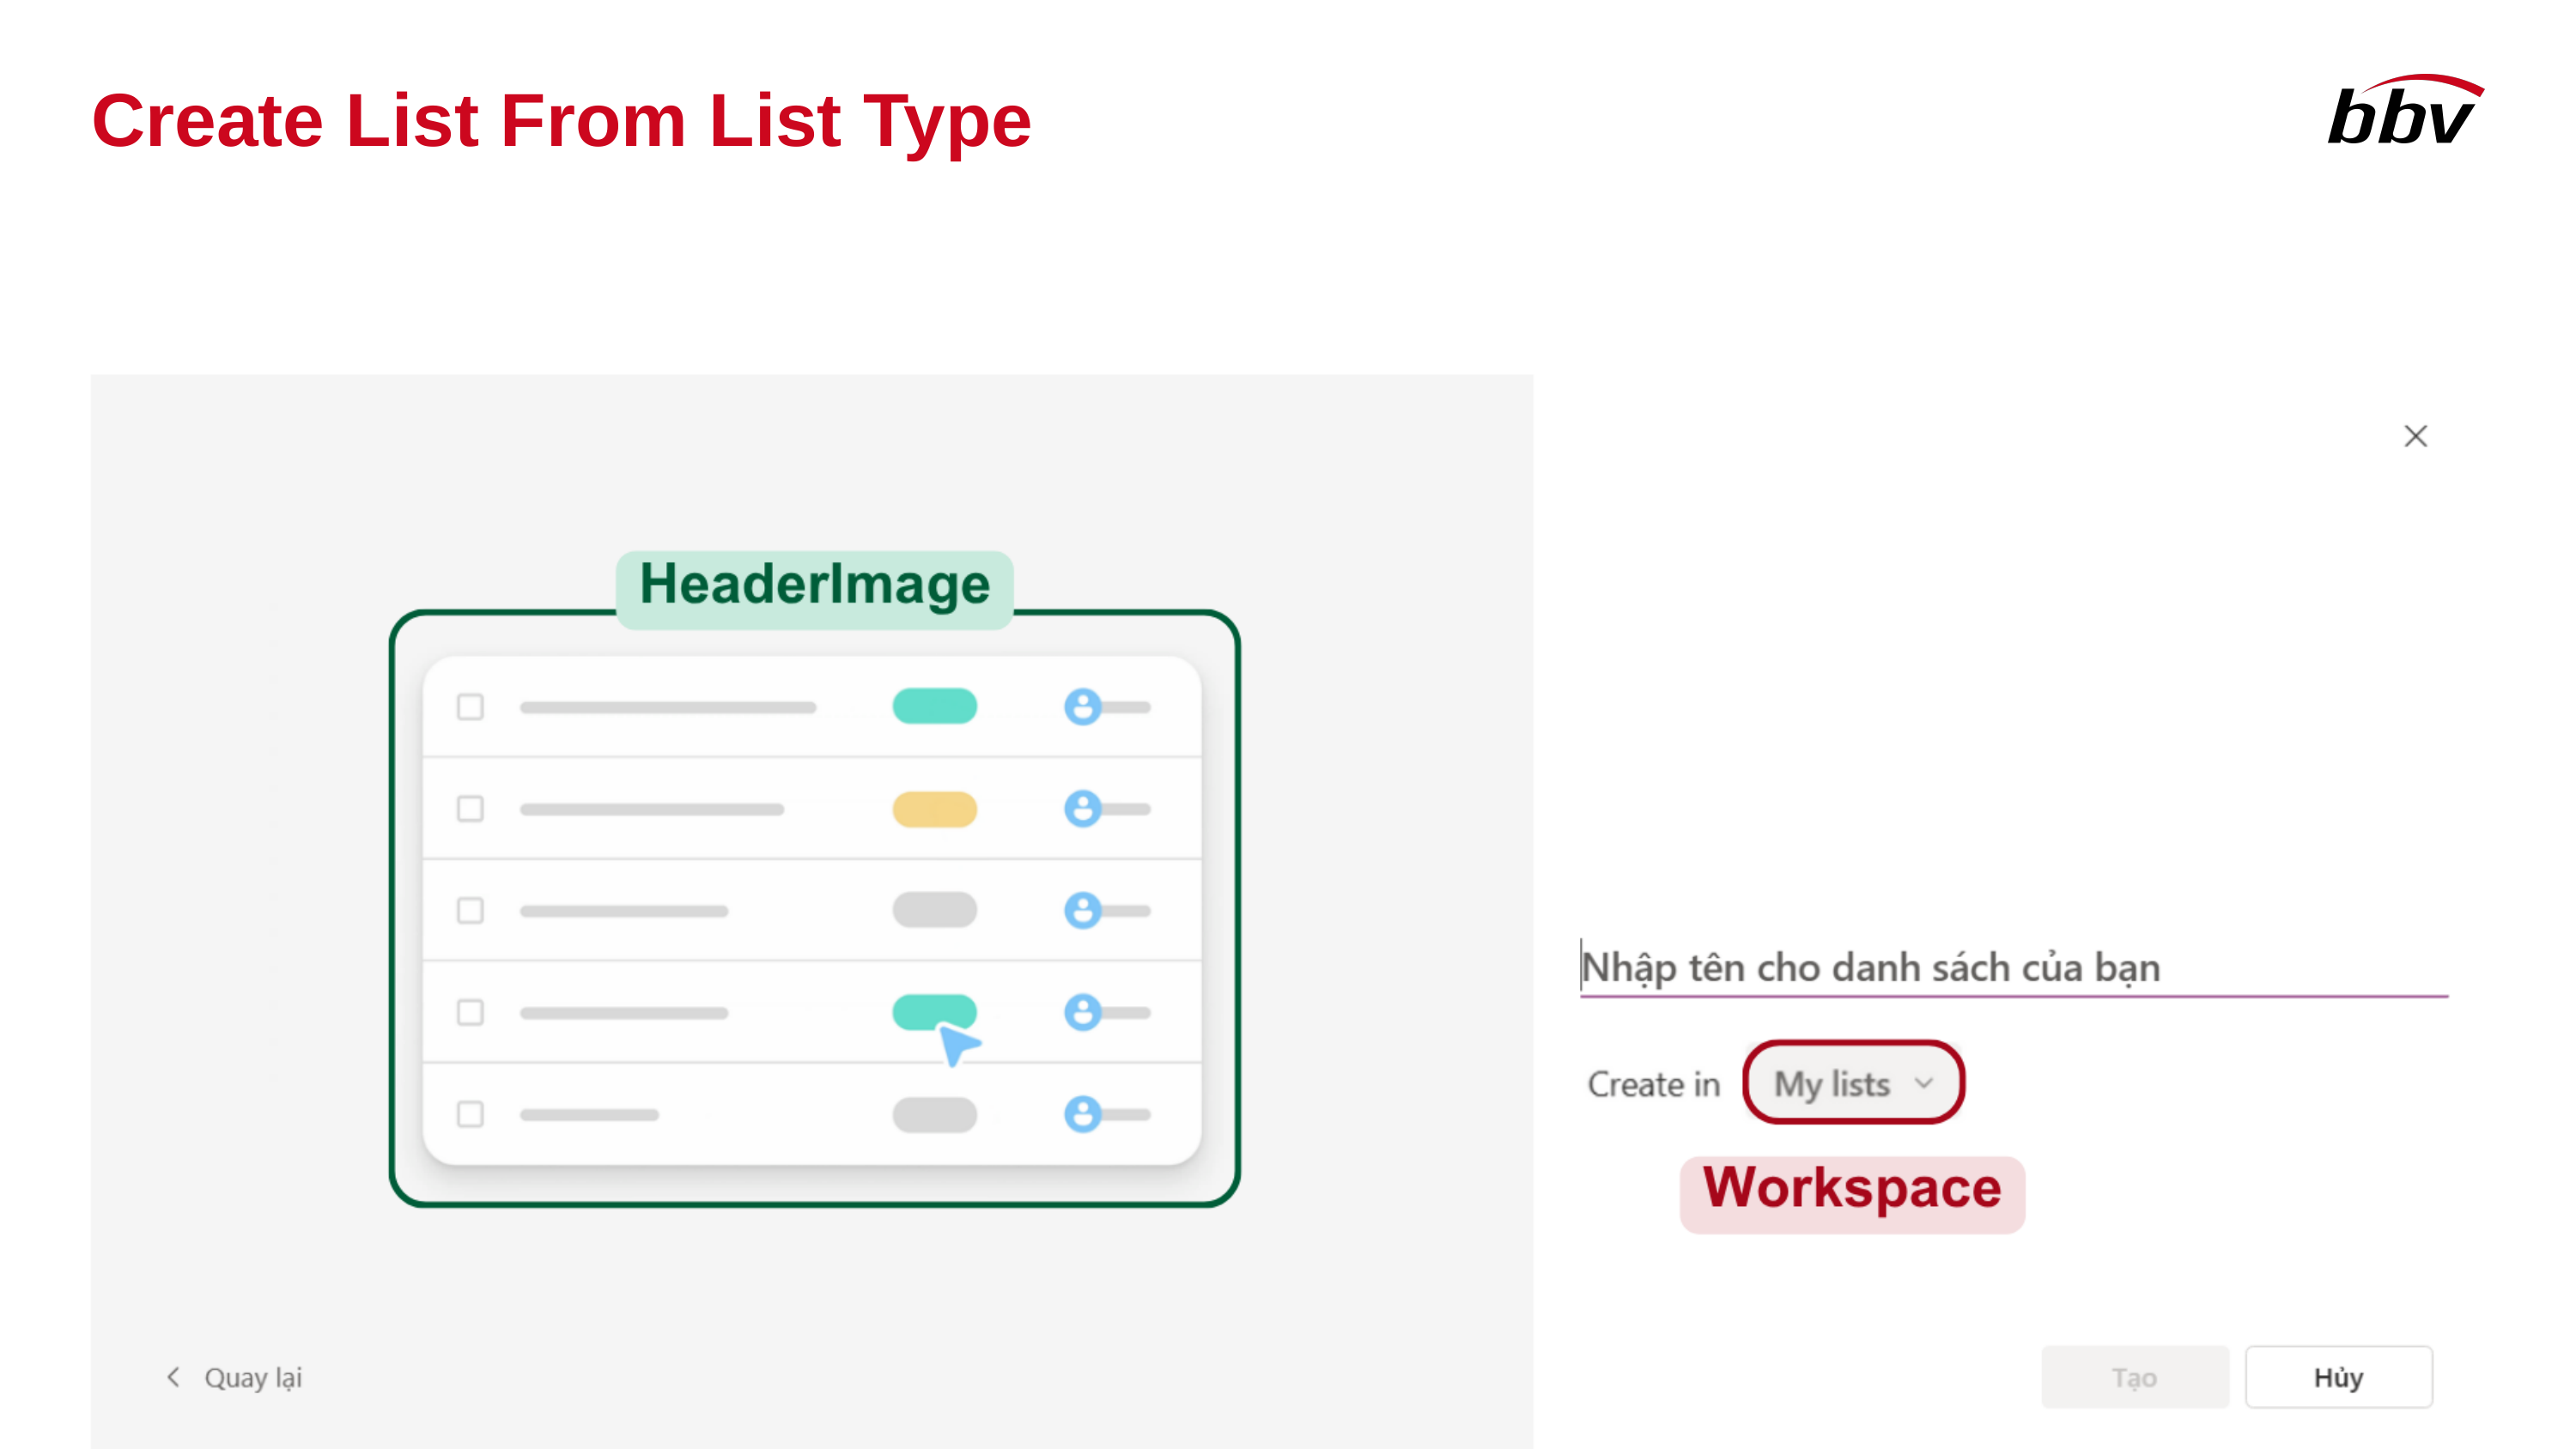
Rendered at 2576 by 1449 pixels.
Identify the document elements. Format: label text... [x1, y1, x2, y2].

picture [2328, 74, 2485, 143]
title Create List From List Type [91, 0, 2145, 231]
picture [0, 231, 2576, 1449]
